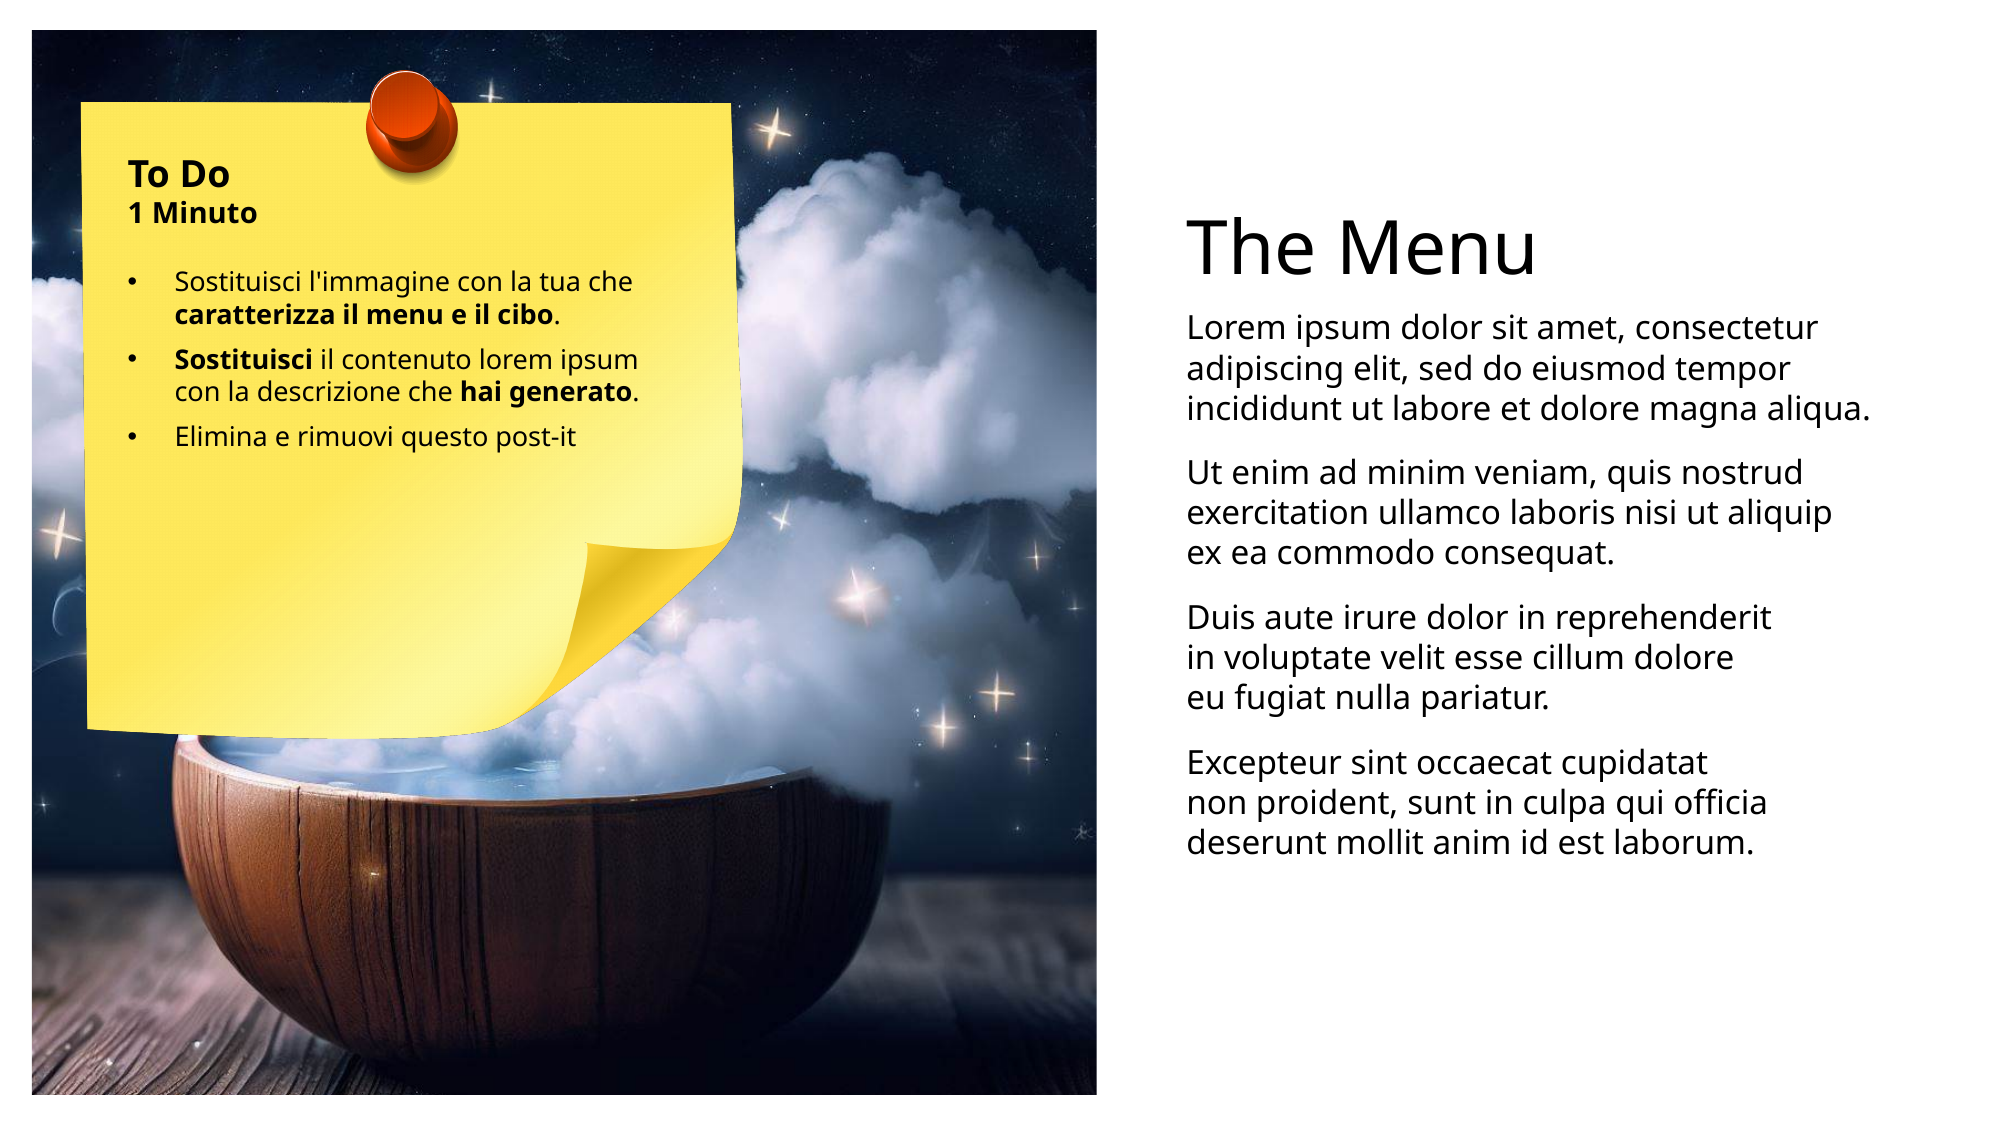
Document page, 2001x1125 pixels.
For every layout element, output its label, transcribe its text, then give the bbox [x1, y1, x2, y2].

text_box Lorem ipsum dolor sit amet, consectetur adipiscing elit, sed do eiusmod tempor incididunt ut labore et dolore magna aliqua. Ut enim ad minim veniam, quis nostrud exercitation ullamco laboris nisi ut aliquip ex ea commodo consequat. Duis aute irure dolor in reprehenderit in voluptate velit esse cillum dolore eu fugiat nulla pariatur. Excepteur sint occaecat cupidatat non proident, sunt in culpa qui officia deserunt mollit anim id est laborum. [1171, 299, 1950, 869]
text_box The Menu [1171, 191, 1750, 297]
picture [31, 30, 1097, 1095]
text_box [73, 68, 747, 745]
